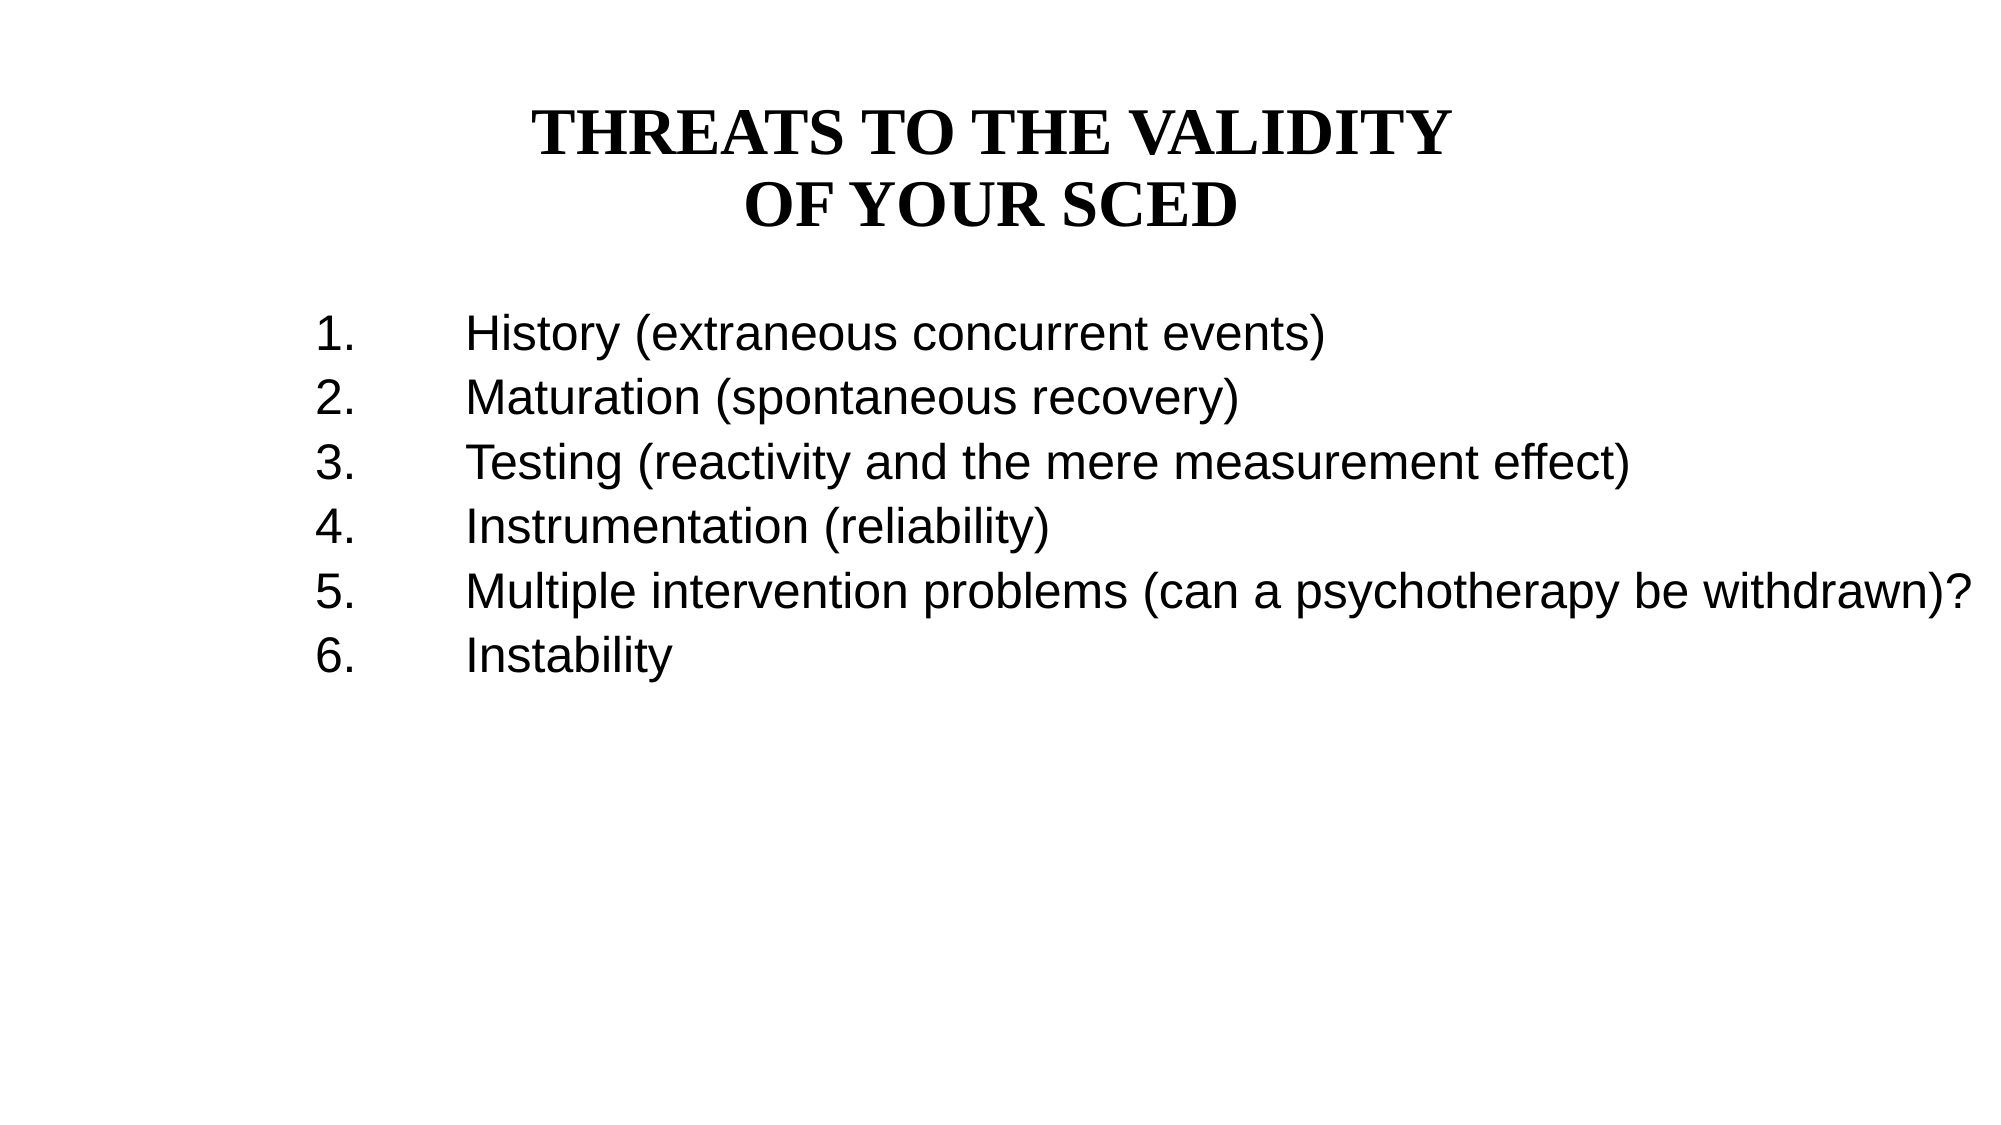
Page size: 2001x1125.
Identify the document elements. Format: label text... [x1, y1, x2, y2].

list 1. History (extraneous concurrent events) 2. Maturation (spontaneous recovery) 3. Testing (reactivity and the mere measurement effect) 4. Instrumentation (reliability) 5. Multiple intervention problems (can a psychotherapy be withdrawn)? 6. Instability [0, 299, 2000, 975]
title THREATS TO THE VALIDITY OF YOUR SCED [137, 59, 1863, 278]
